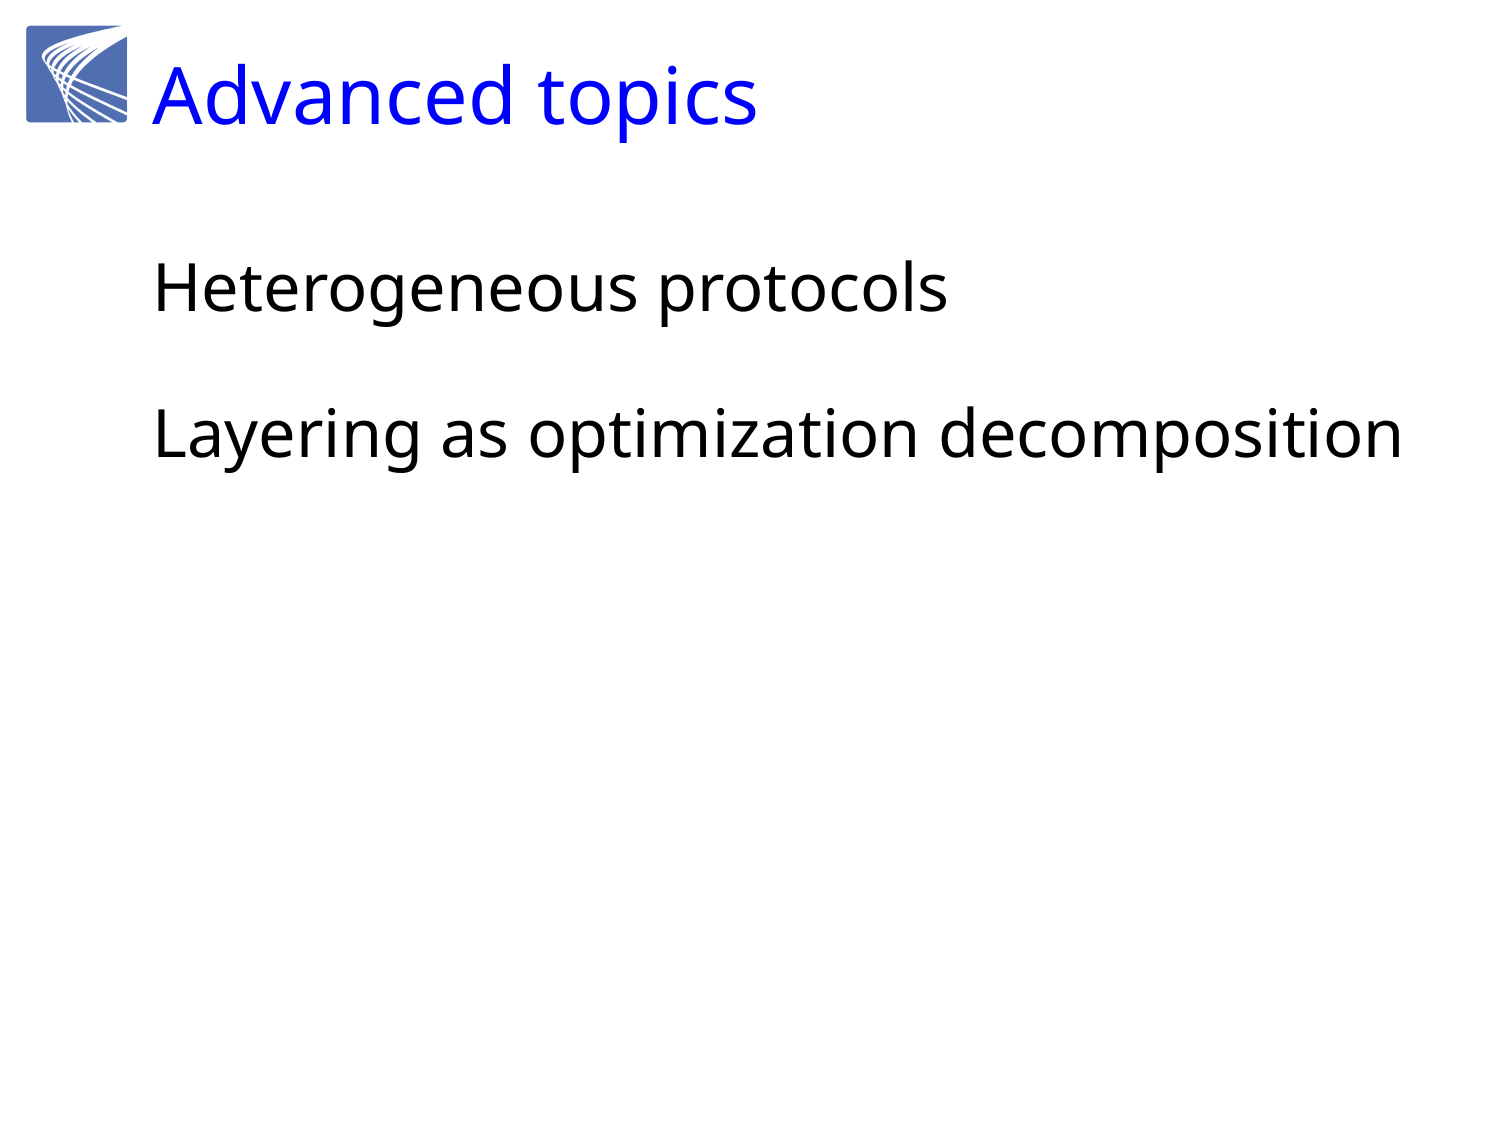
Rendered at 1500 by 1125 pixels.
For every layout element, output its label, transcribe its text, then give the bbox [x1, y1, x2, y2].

title Advanced topics [137, 37, 1463, 175]
picture [24, 24, 129, 124]
list Heterogeneous protocols Layering as optimization decomposition [137, 237, 1463, 1125]
